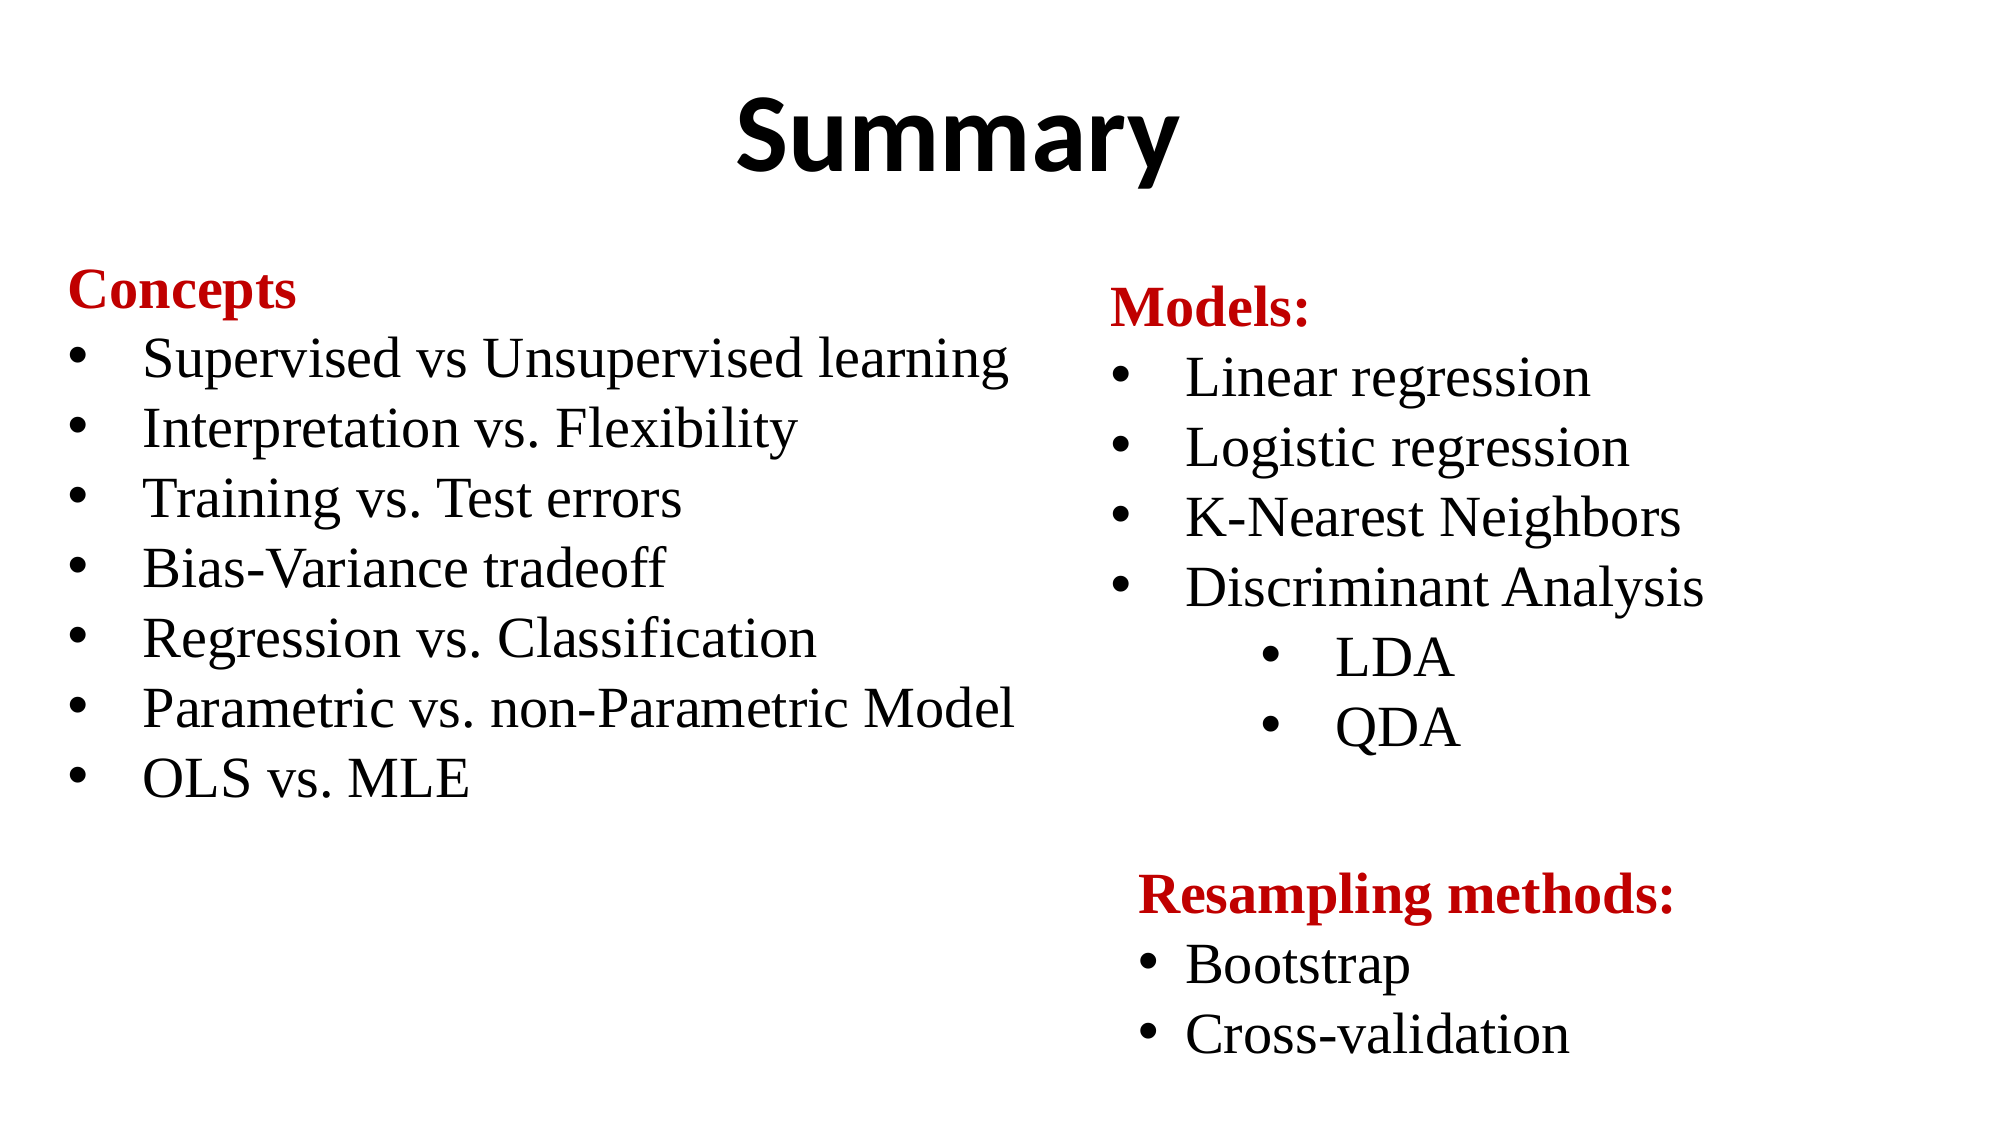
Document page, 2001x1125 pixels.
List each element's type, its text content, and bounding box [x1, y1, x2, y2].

text_box Concepts Supervised vs Unsupervised learning Interpretation vs. Flexibility Training vs. Test errors Bias-Variance tradeoff Regression vs. Classification Parametric vs. non-Parametric Model OLS vs. MLE [52, 242, 1032, 817]
text_box Summary [720, 52, 1196, 202]
text_box Models: Linear regression Logistic regression K-Nearest Neighbors Discriminant Analysis LDA QDA [1095, 260, 1721, 811]
text_box Resampling methods: Bootstrap Cross-validation [1123, 847, 1693, 1073]
